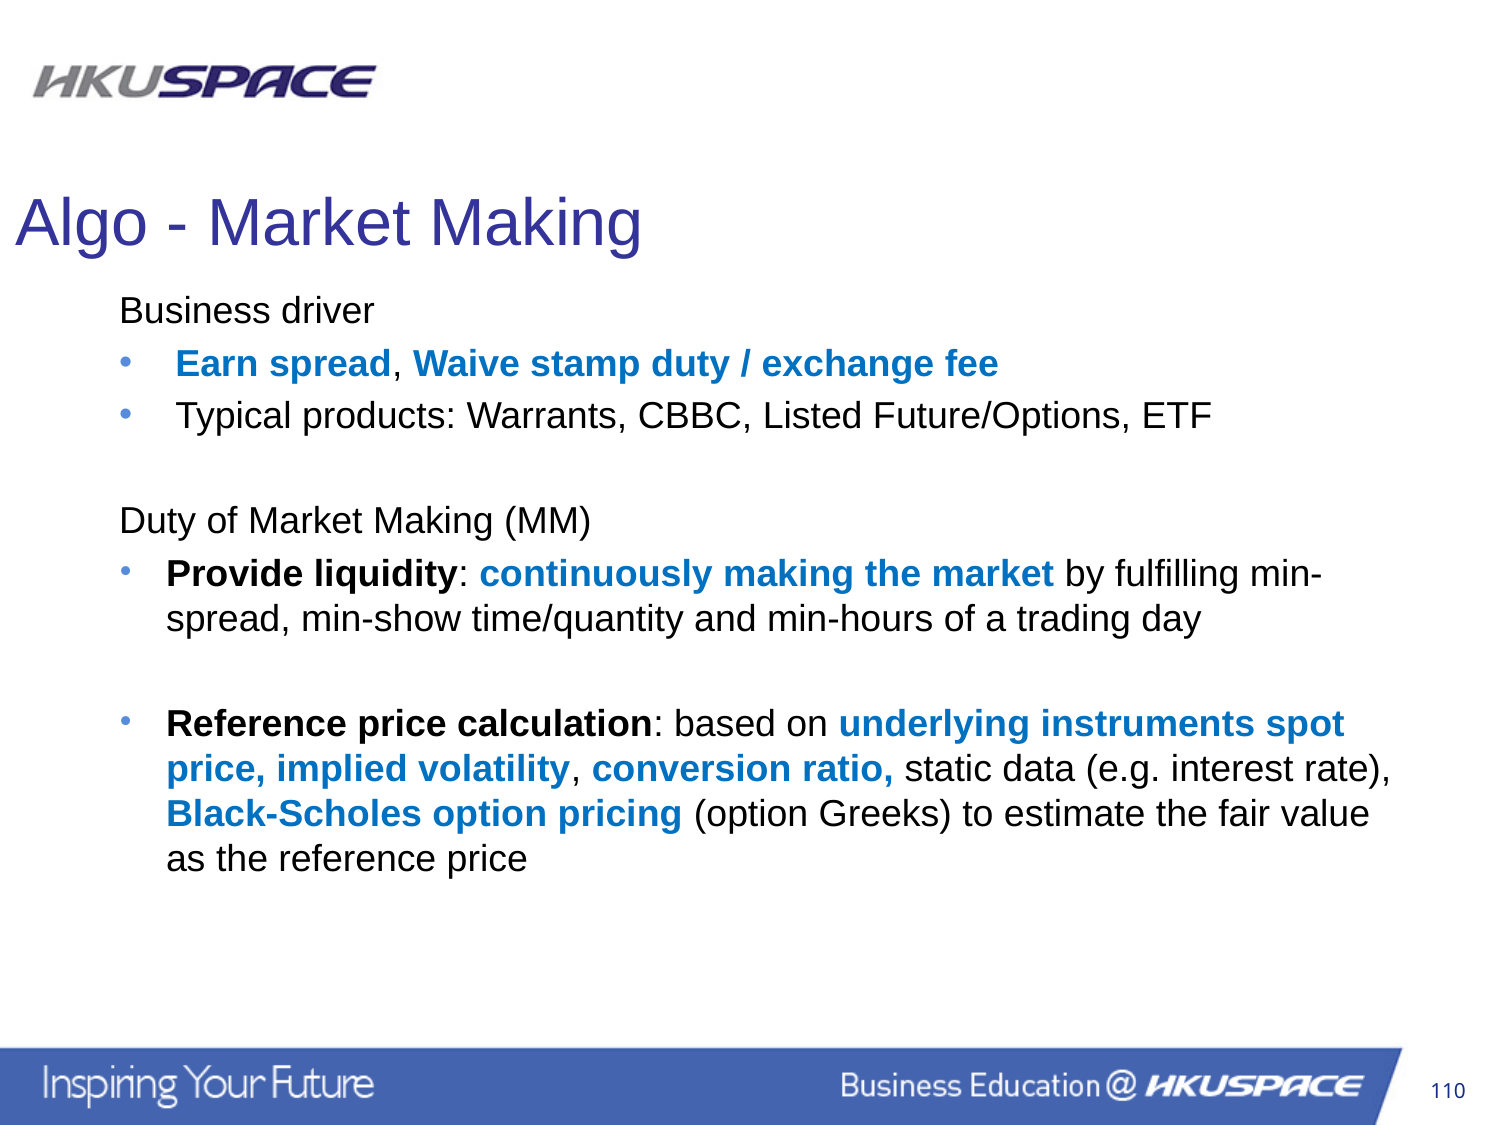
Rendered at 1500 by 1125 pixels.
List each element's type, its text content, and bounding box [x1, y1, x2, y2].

title Algo - Market Making [0, 101, 1325, 266]
text_box Business driver Earn spread, Waive stamp duty / exchange fee Typical products: Warrants, CBBC, Listed Future/Options, ETF Duty of Market Making (MM) Provide liquidity: continuously making the market by fulfilling min-spread, min-show time/quantity and min-hours of a trading day Reference price calculation: based on underlying instruments spot price, implied volatility, conversion ratio, static data (e.g. interest rate), Black-Scholes option pricing (option Greeks) to estimate the fair value as the reference price [29, 278, 1412, 1047]
picture [0, 0, 1500, 1125]
slide_number 110 [1415, 1070, 1499, 1125]
